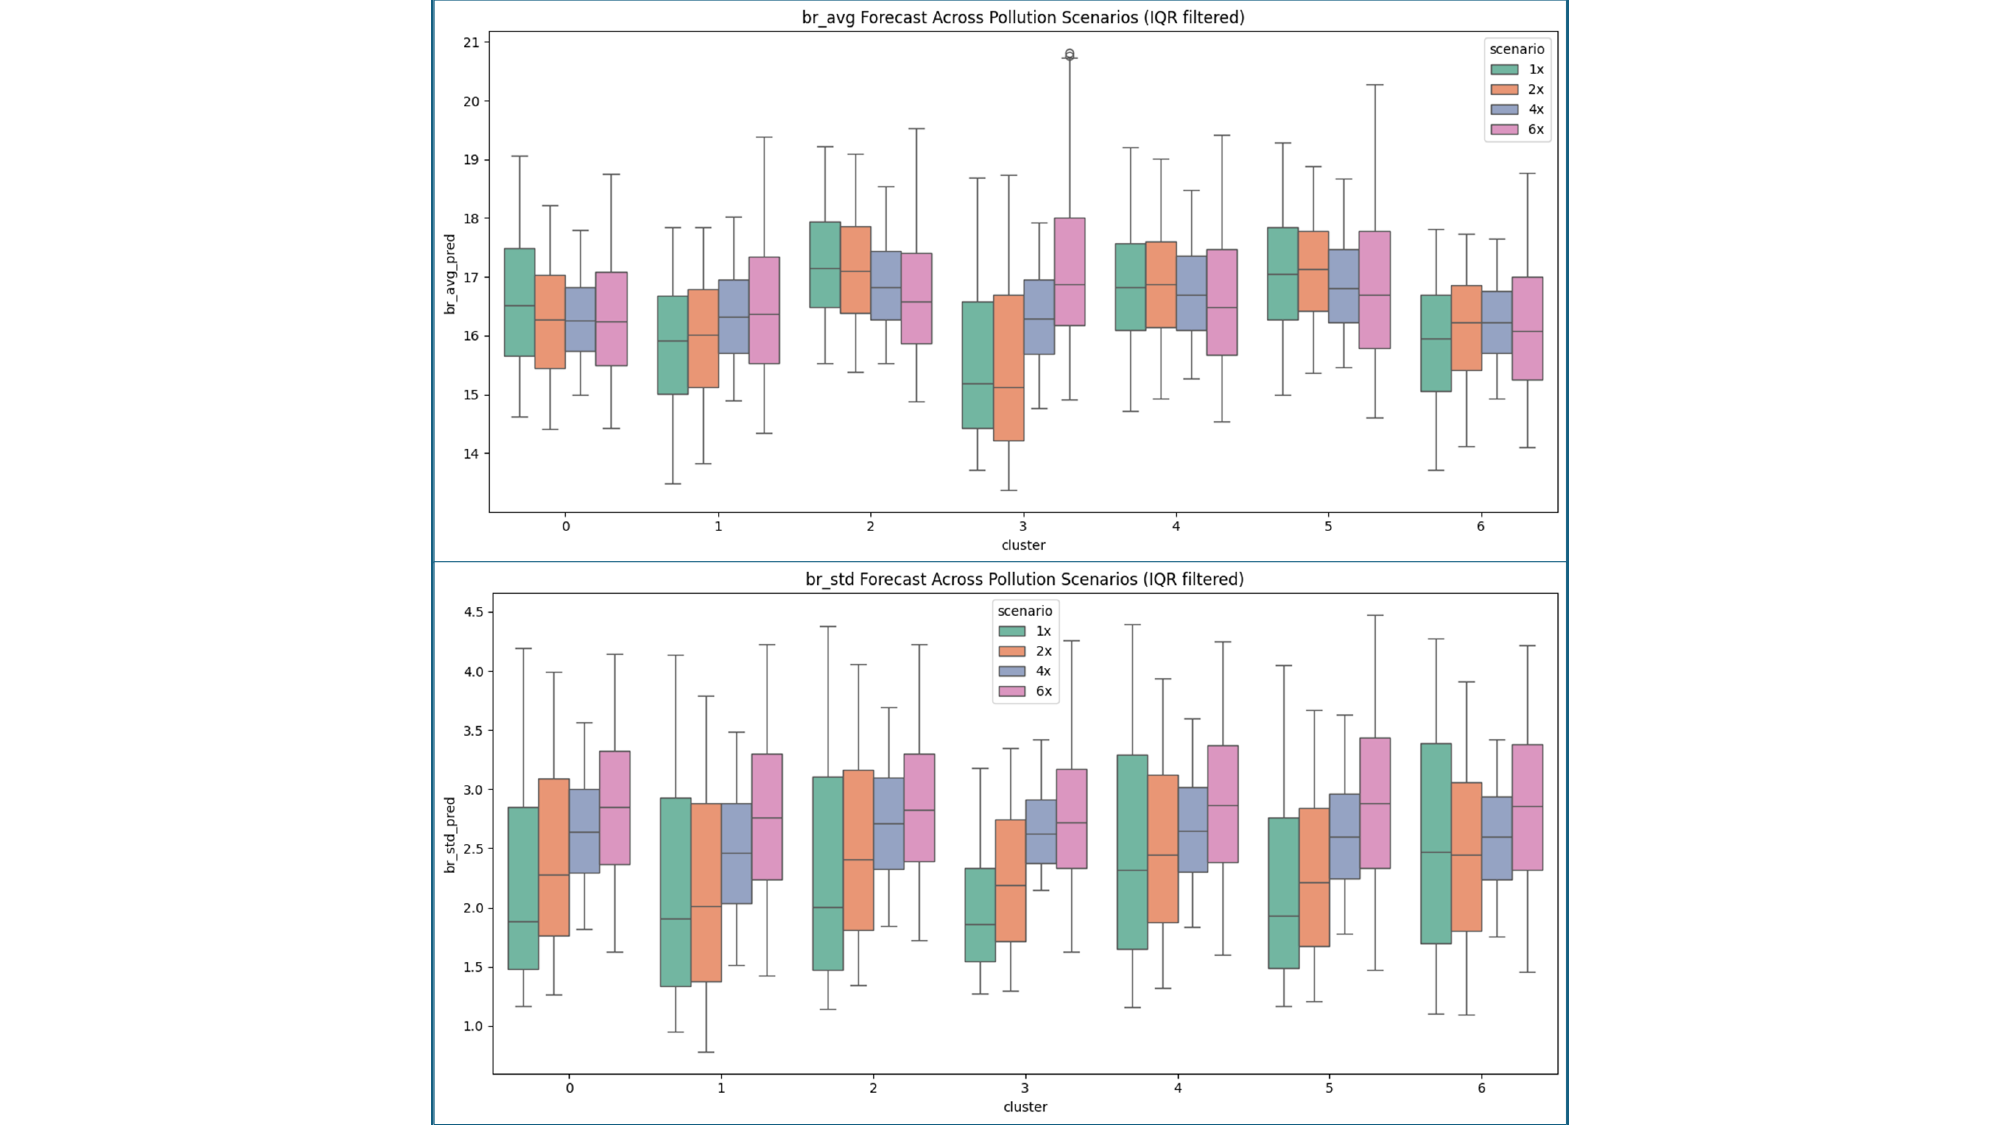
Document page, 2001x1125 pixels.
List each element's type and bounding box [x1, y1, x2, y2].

picture [432, 0, 1568, 1125]
